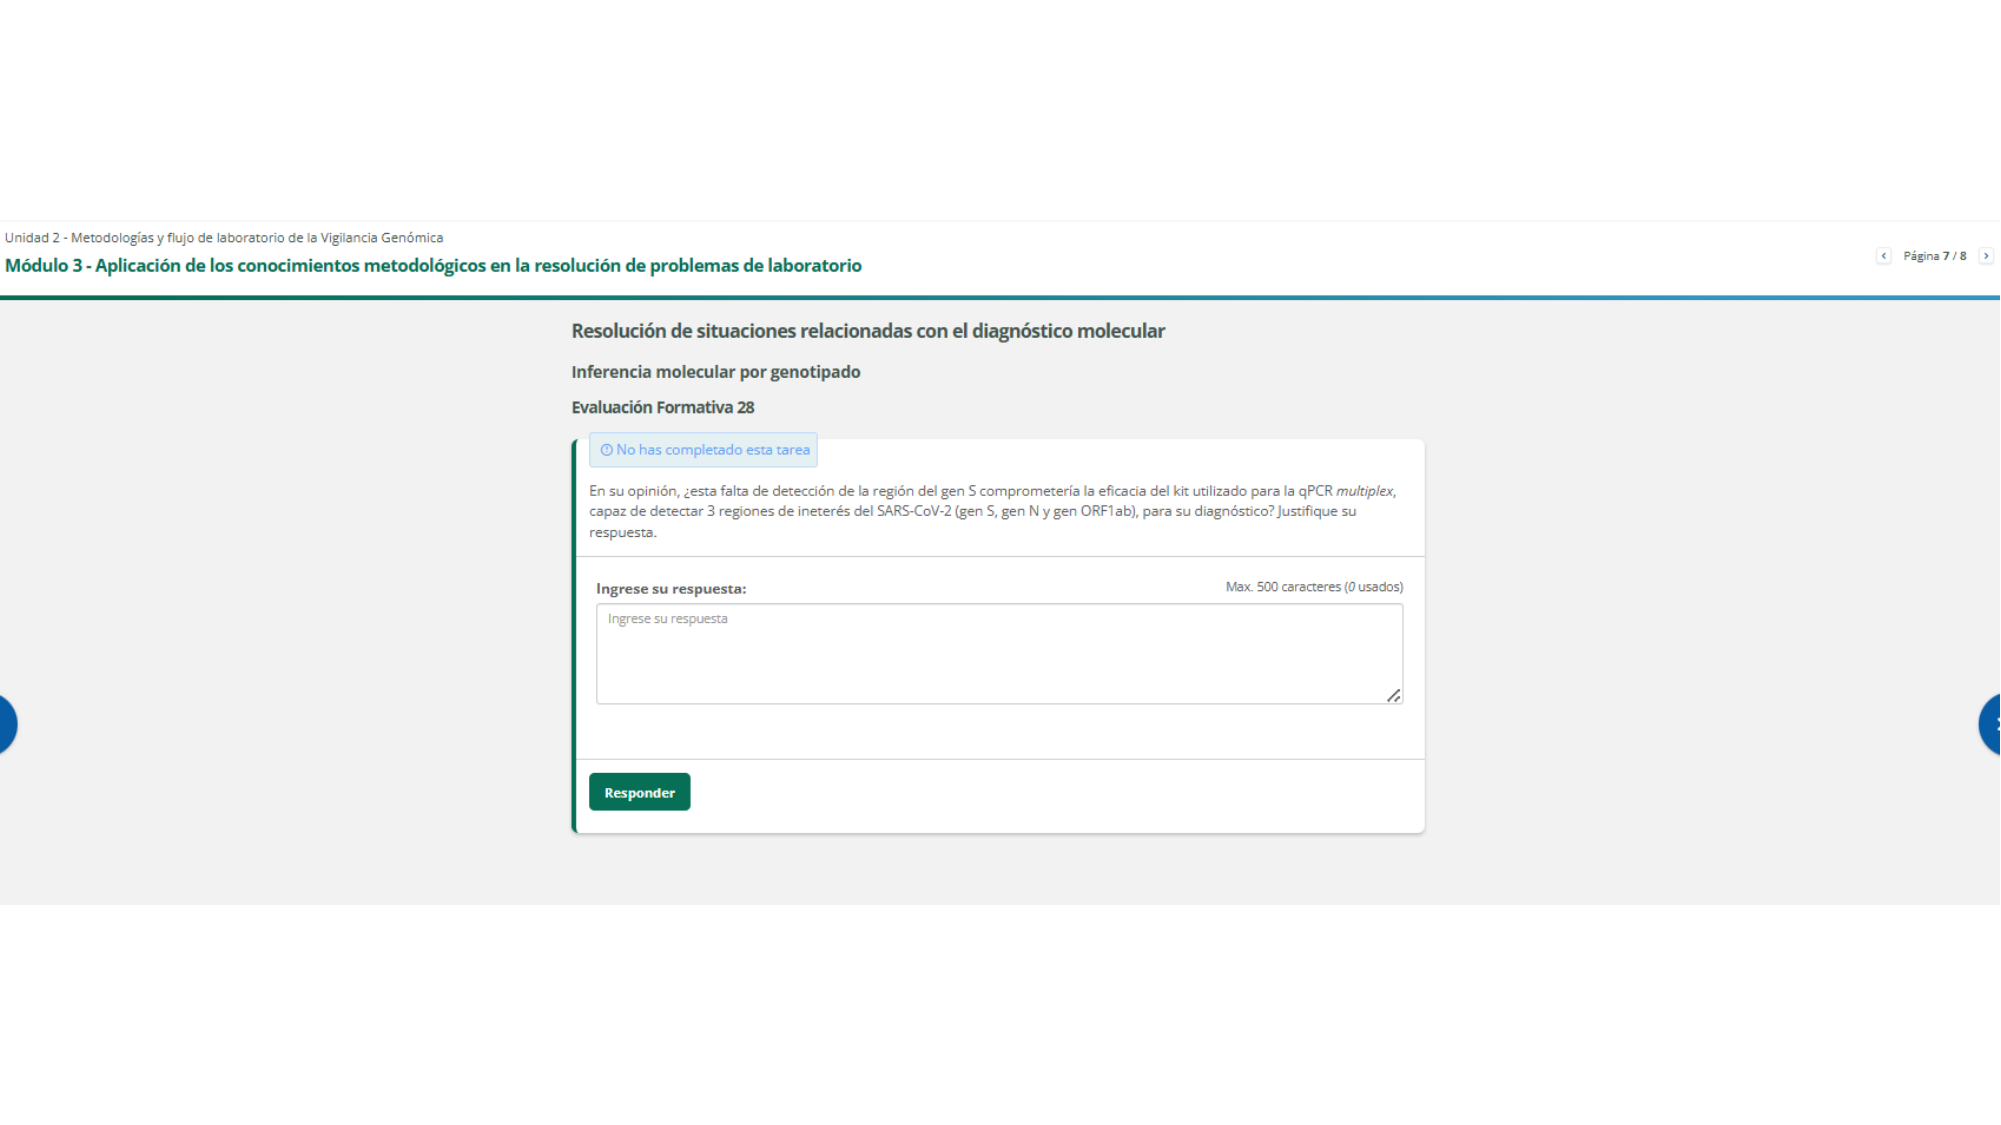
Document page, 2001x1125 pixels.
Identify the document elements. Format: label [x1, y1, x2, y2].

picture [0, 219, 2000, 906]
